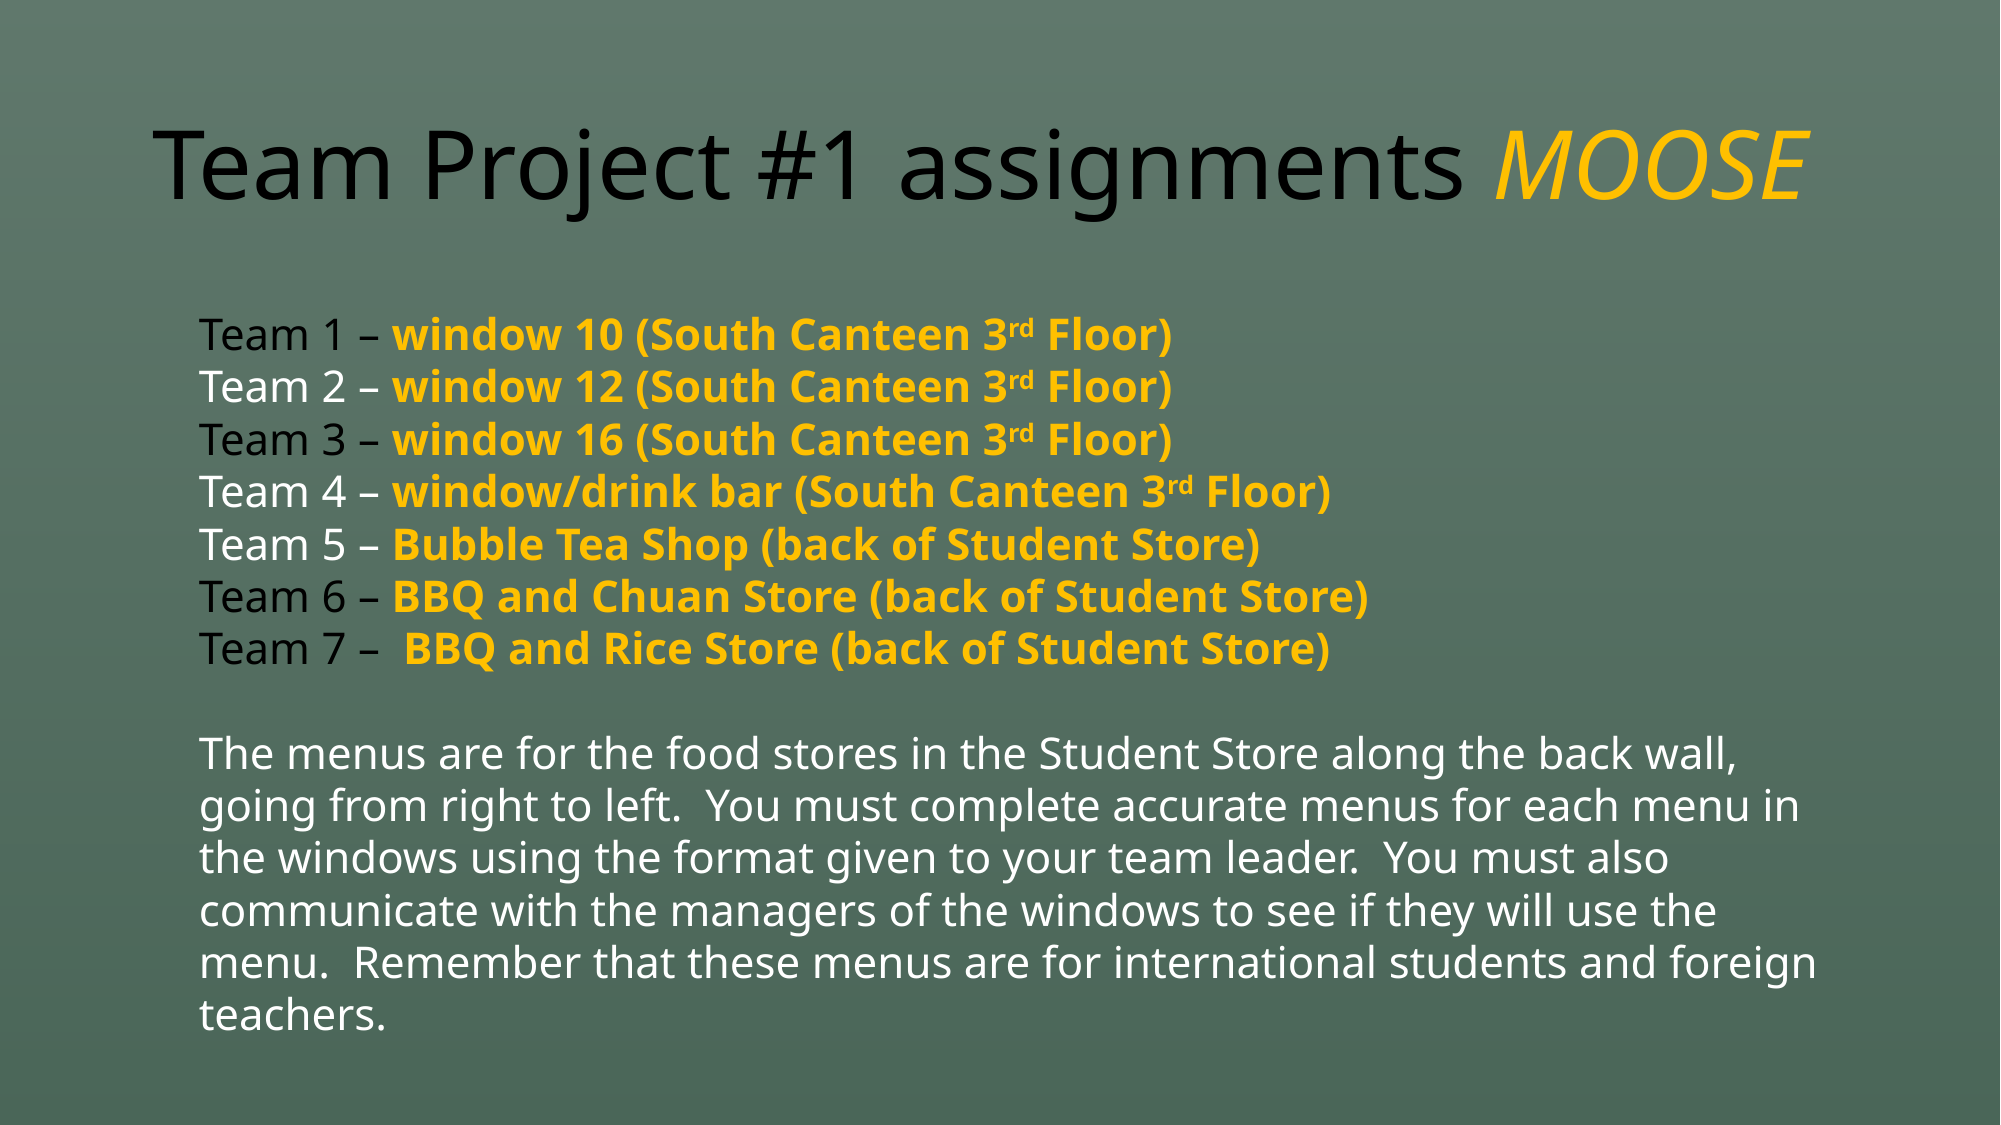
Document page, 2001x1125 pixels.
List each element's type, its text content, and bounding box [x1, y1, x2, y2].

list Team 1 – window 10 (South Canteen 3rd Floor) Team 2 – window 12 (South Canteen 3rd Floor) Team 3 – window 16 (South Canteen 3rd Floor) Team 4 – window/drink bar (South Canteen 3rd Floor) Team 5 – Bubble Tea Shop (back of Student Store) Team 6 – BBQ and Chuan Store (back of Student Store) Team 7 – BBQ and Rice Store (back of Student Store) The menus are for the food stores in the Student Store along the back wall, going from right to left. You must complete accurate menus for each menu in the windows using the format given to your team leader. You must also communicate with the managers of the windows to see if they will use the menu. Remember that these menus are for international students and foreign teachers. [183, 299, 1863, 1048]
title Team Project #1 assignments MOOSE [137, 59, 1863, 278]
